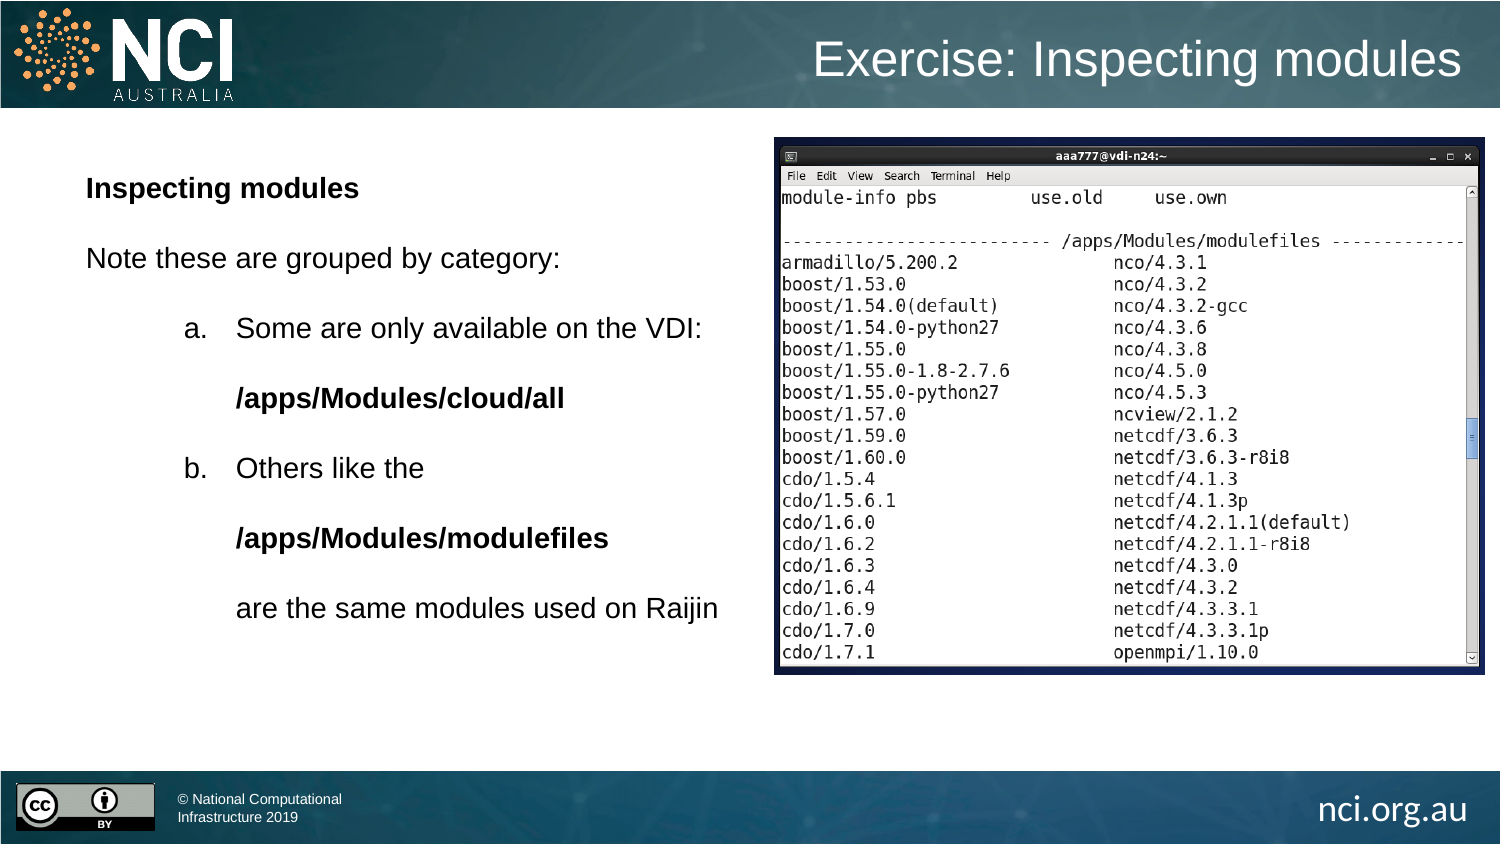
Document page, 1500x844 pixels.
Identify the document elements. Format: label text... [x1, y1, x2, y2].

picture [774, 137, 1485, 676]
picture [2, 771, 1500, 844]
picture [2, 2, 1500, 108]
list Inspecting modules Note these are grouped by category: Some are only available on the VDI: /apps/Modules/cloud/all Others like the /apps/Modules/modulefiles are the same modules used on Raijin [70, 154, 750, 738]
title Exercise: Inspecting modules [320, 18, 1478, 94]
